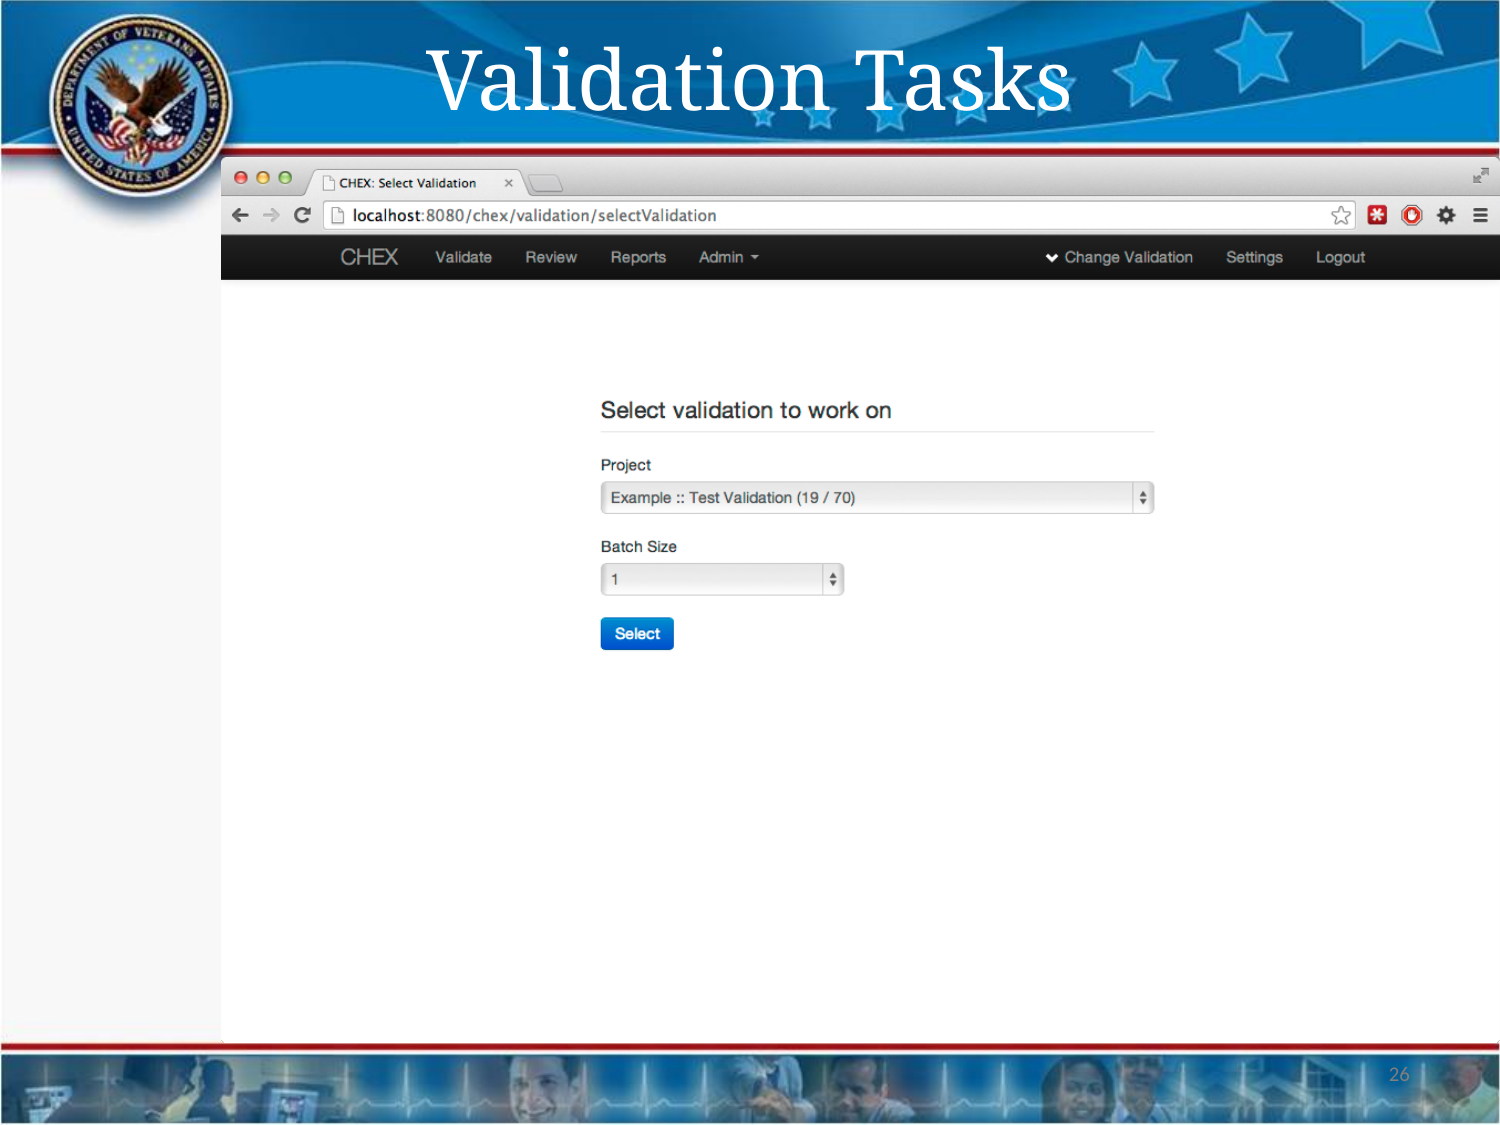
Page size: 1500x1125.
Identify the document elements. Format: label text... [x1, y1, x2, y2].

title Validation Tasks [74, 24, 1426, 130]
picture [0, 0, 1500, 1125]
slide_number 26 [1074, 1052, 1425, 1103]
